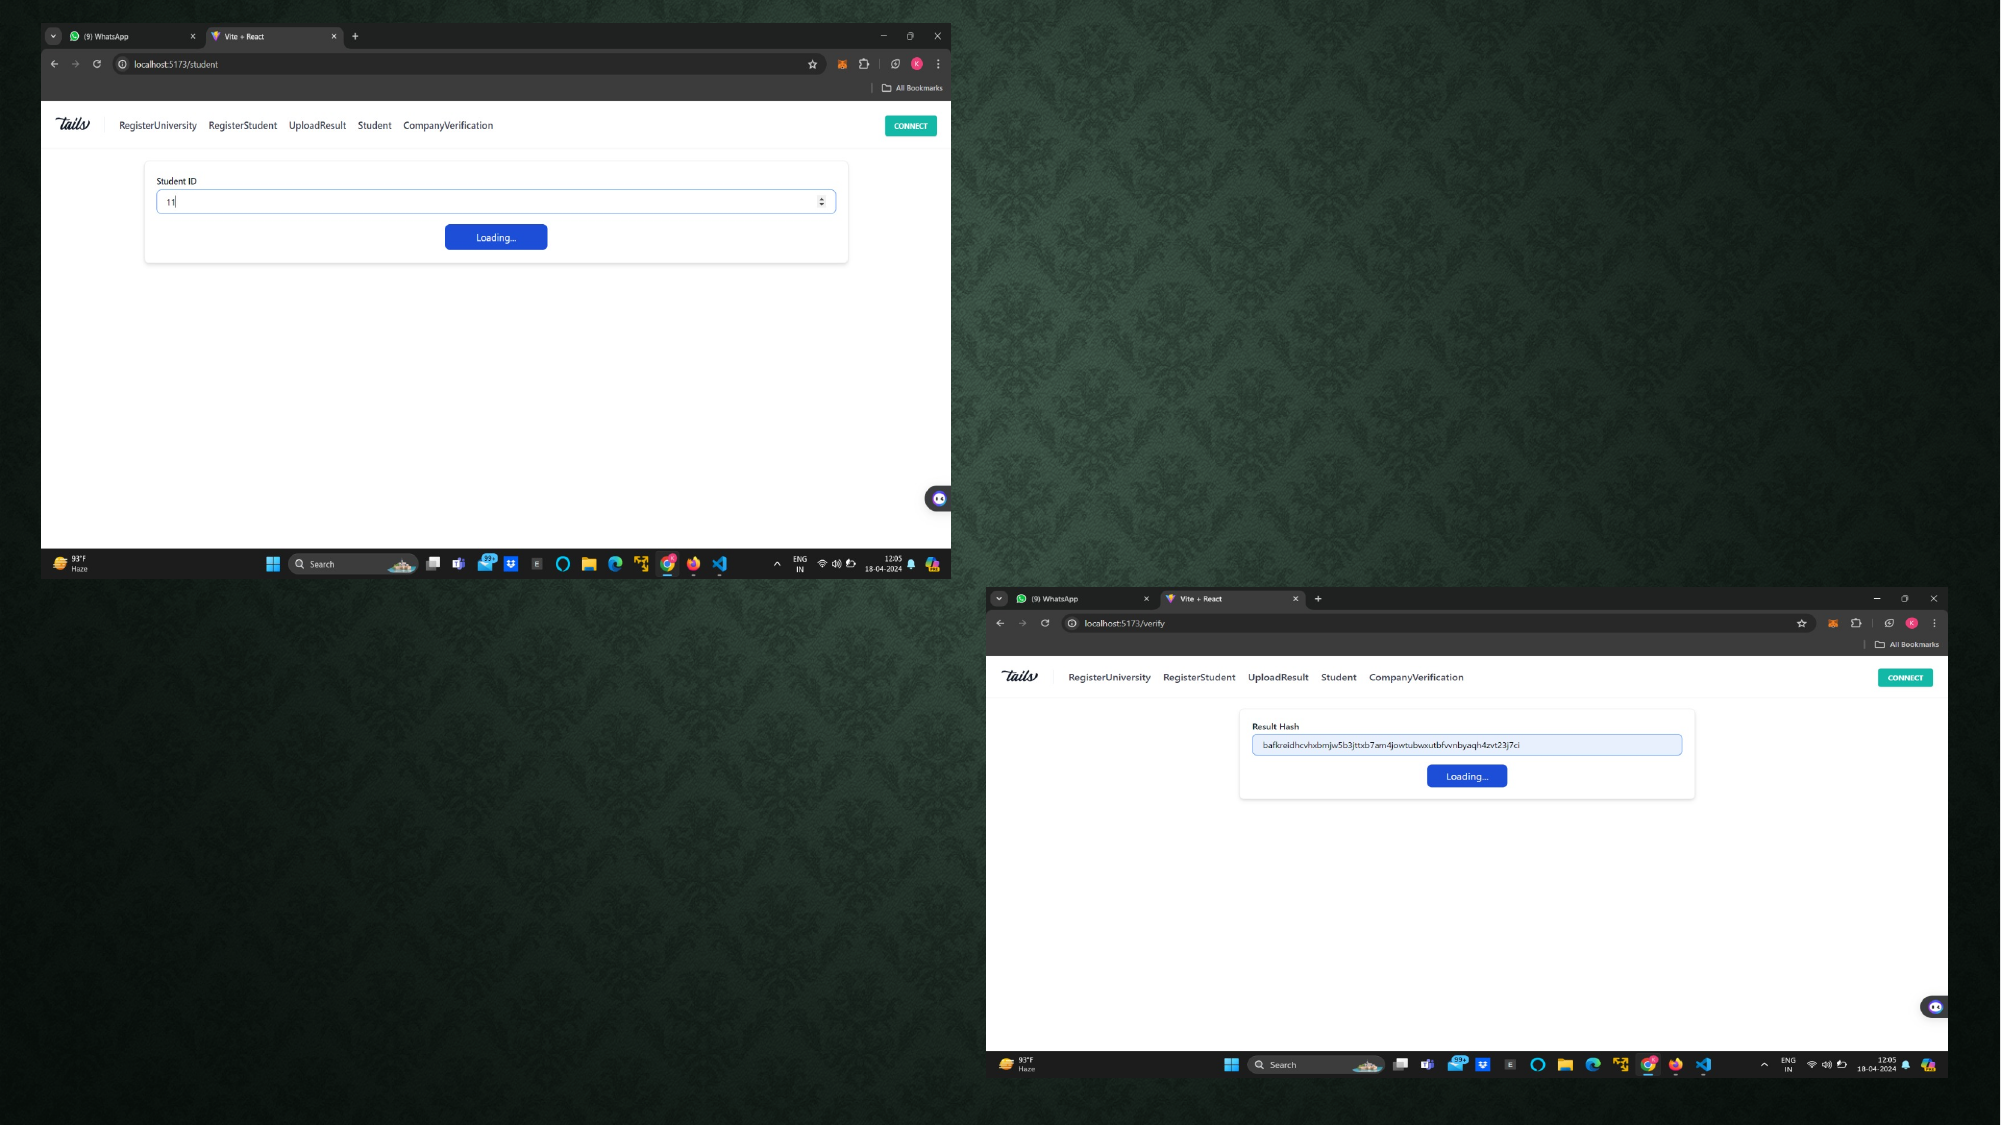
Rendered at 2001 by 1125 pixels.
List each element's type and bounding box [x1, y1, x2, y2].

picture [40, 22, 951, 580]
list [986, 586, 1949, 1079]
